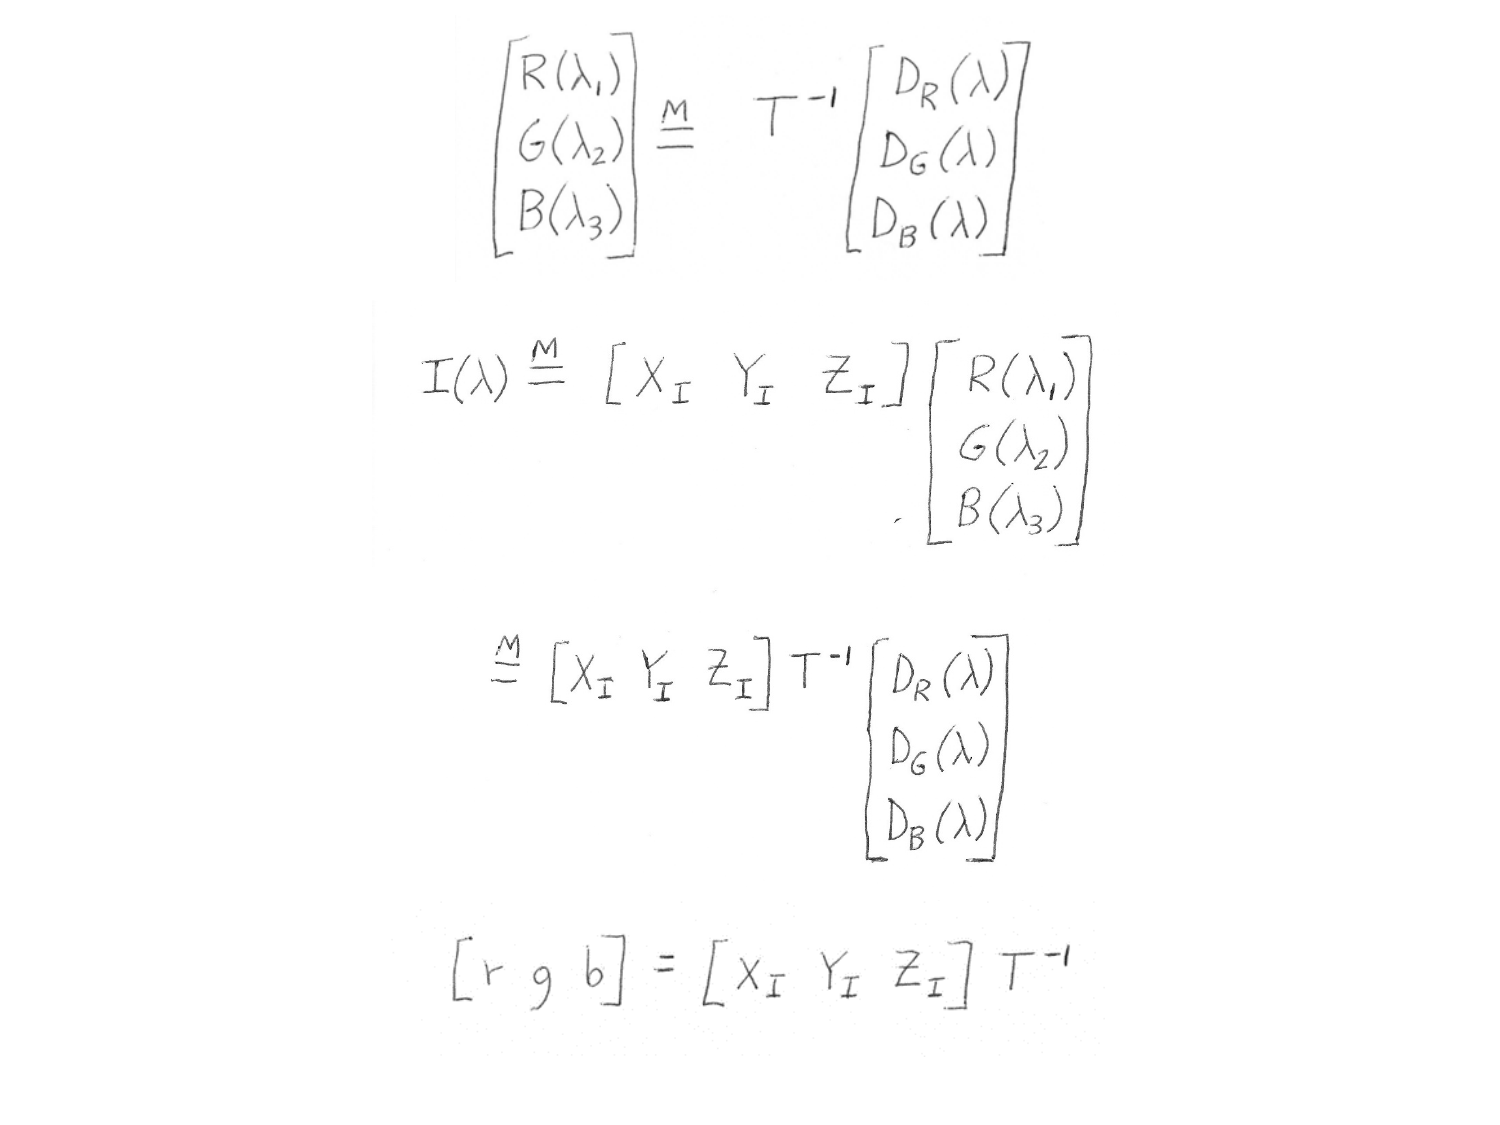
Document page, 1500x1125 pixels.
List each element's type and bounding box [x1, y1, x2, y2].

picture [446, 569, 1054, 888]
picture [454, 14, 1046, 282]
picture [389, 899, 1111, 1057]
picture [371, 299, 1129, 567]
